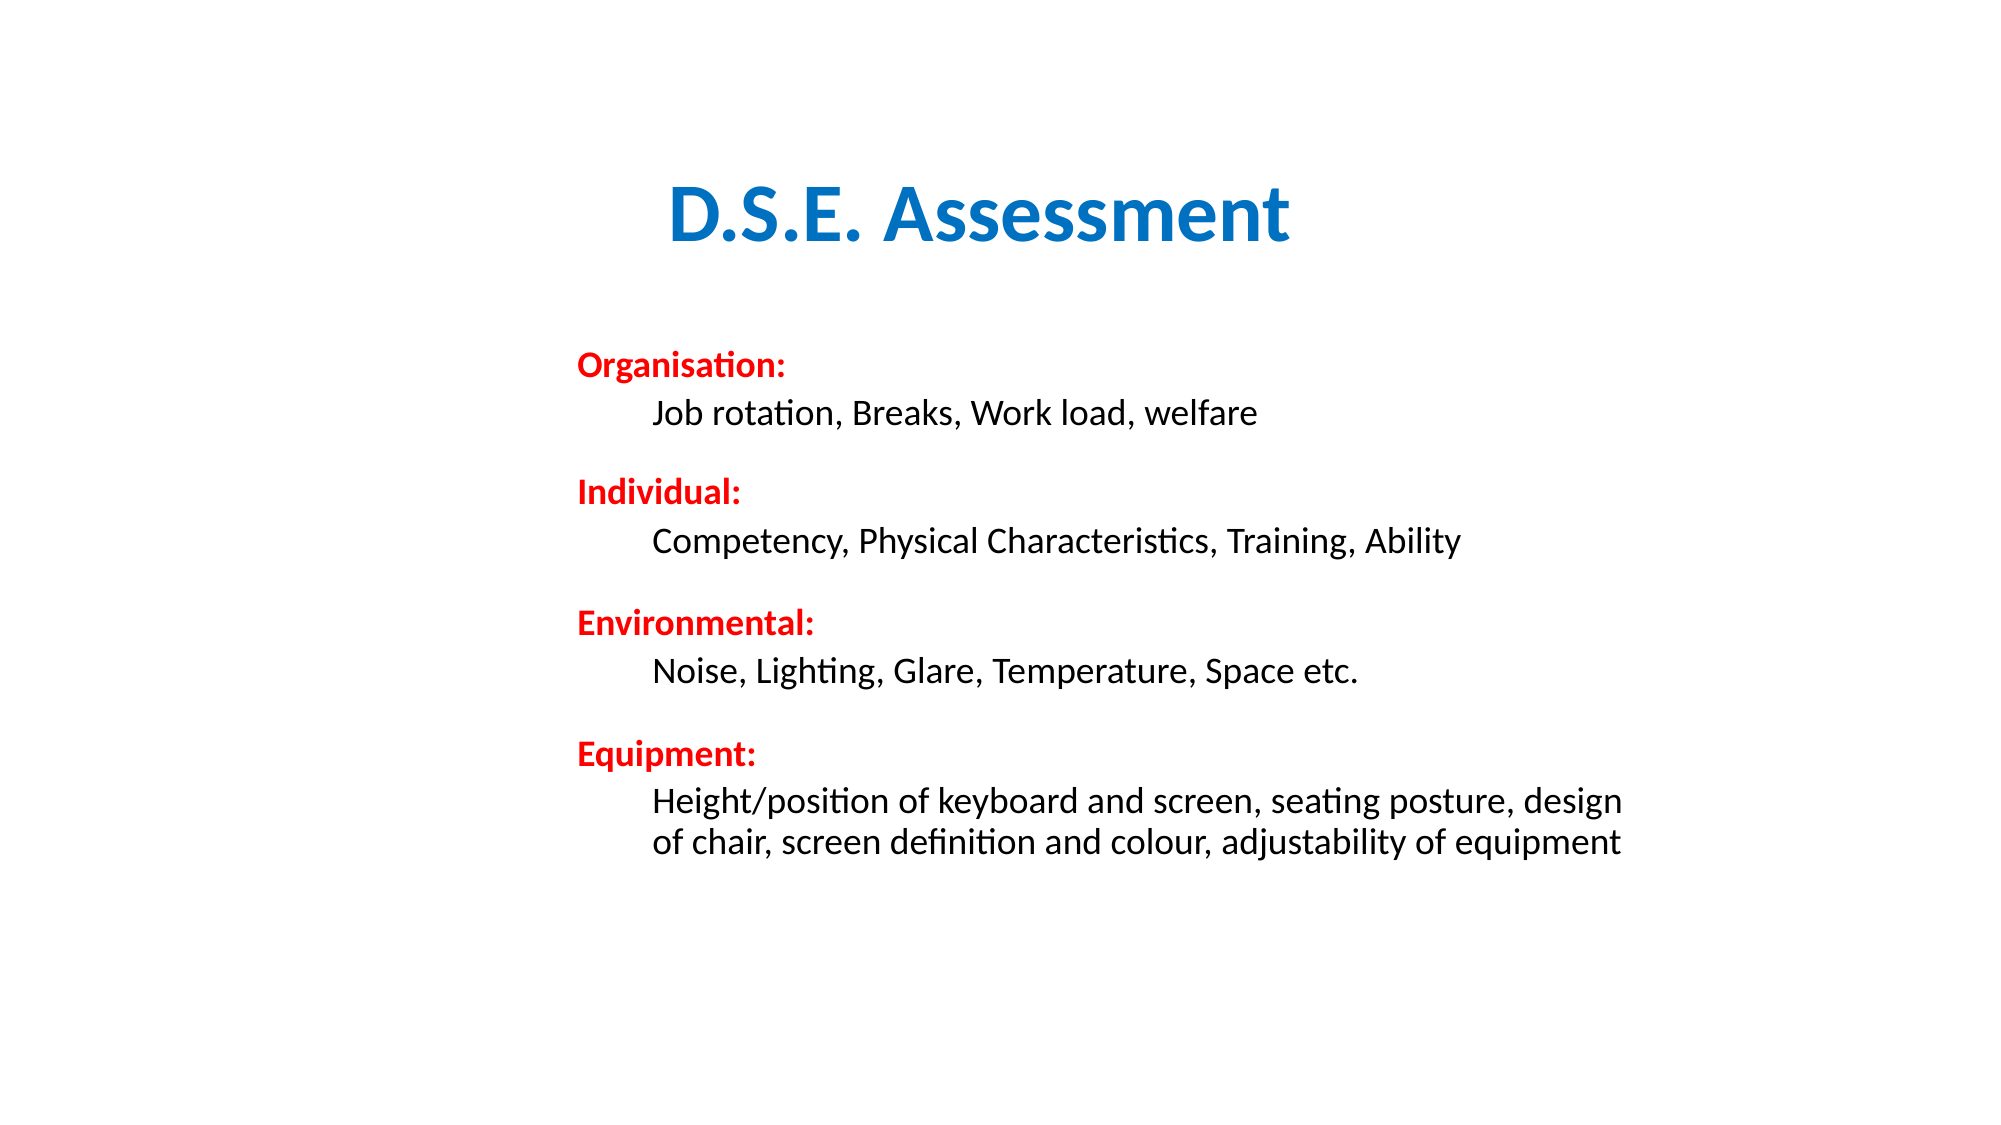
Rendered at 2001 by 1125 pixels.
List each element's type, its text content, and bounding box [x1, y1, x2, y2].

text_box Organisation: Job rotation, Breaks, Work load, welfare Individual: Competency, Physical Characteristics, Training, Ability Environmental: Noise, Lighting, Glare, Temperature, Space etc. Equipment: Height/position of keyboard and screen, seating posture, design of chair, screen definition and colour, adjustability of equipment [562, 337, 1675, 975]
text_box D.S.E. Assessment [373, 150, 1587, 339]
